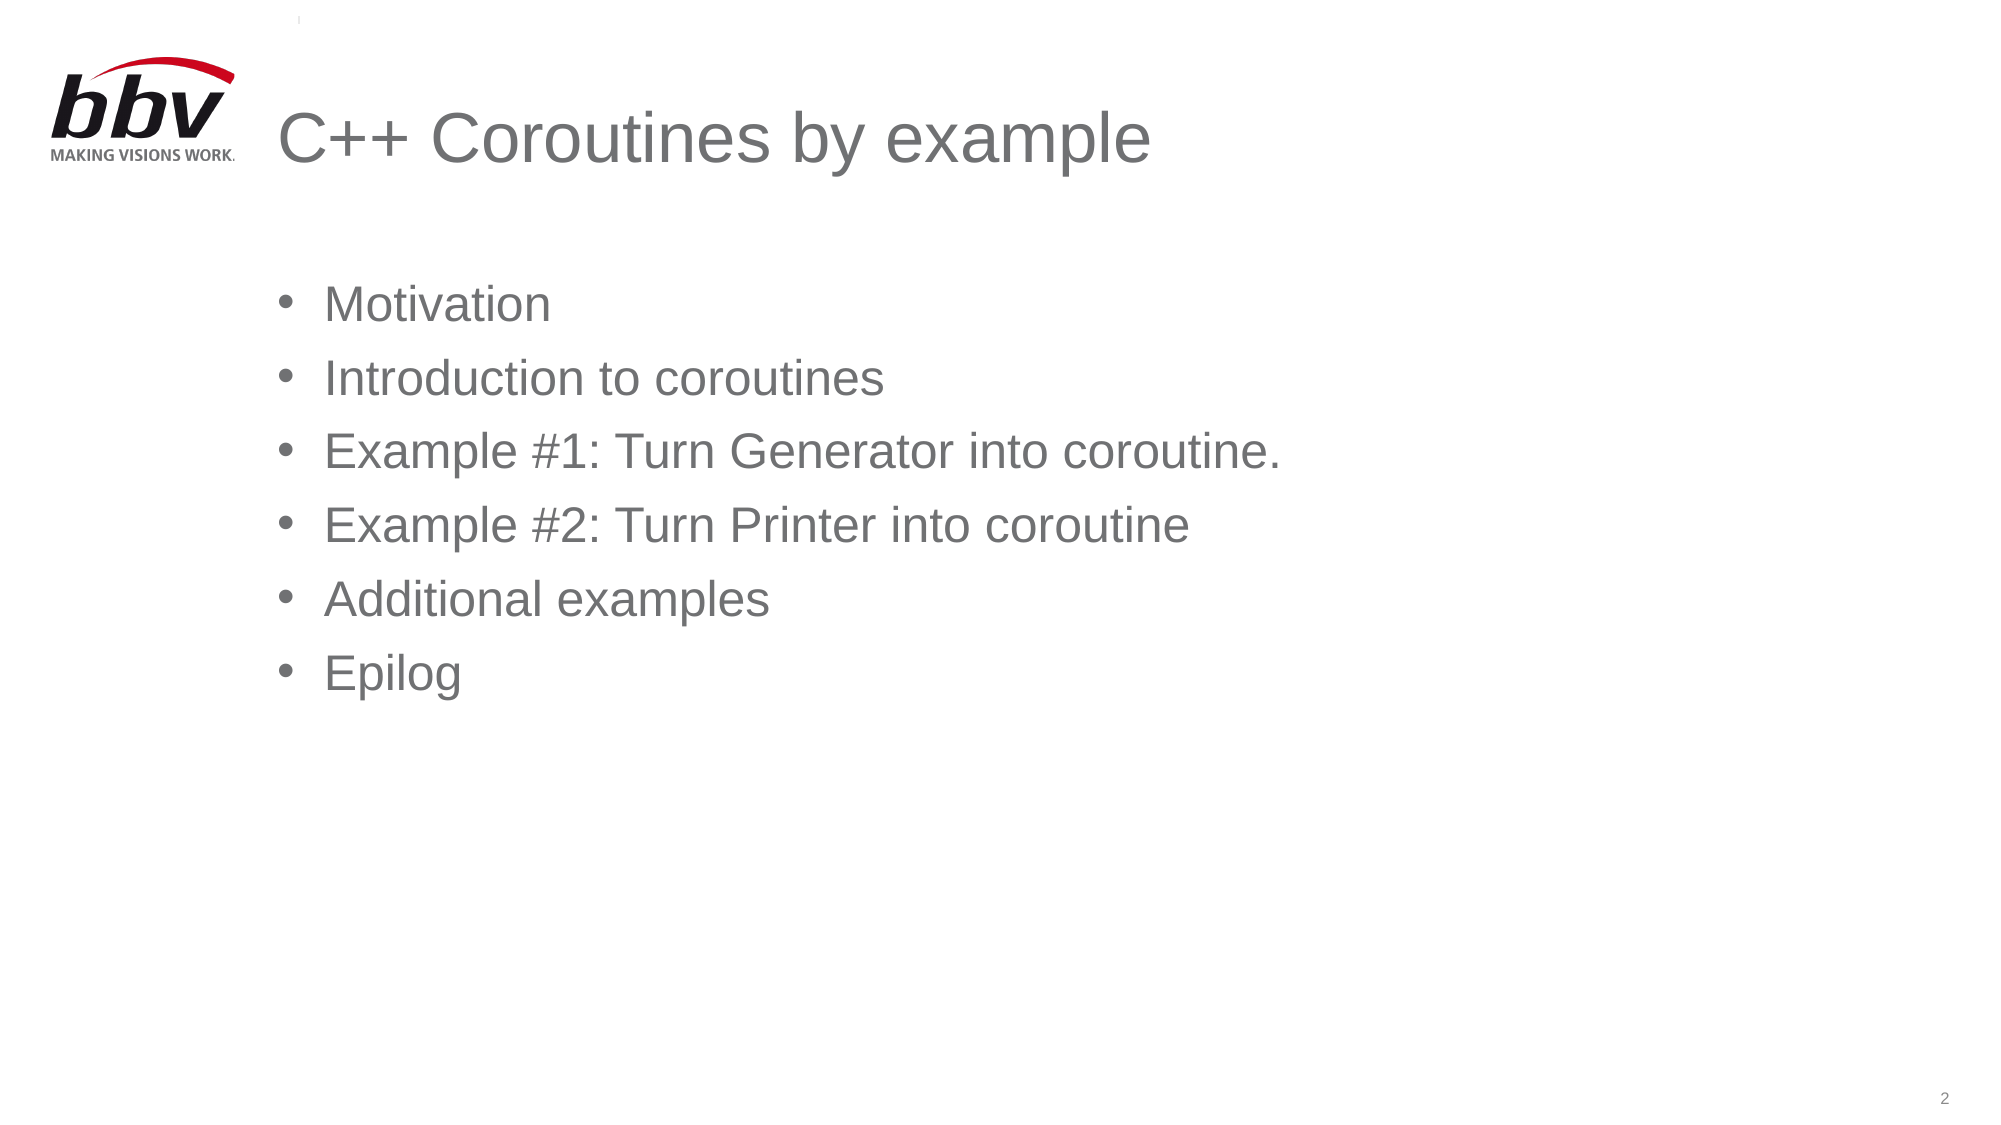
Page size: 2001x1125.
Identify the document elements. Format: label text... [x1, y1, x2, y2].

title C++ Coroutines by example [277, 82, 1949, 177]
slide_number 2 [1870, 1078, 1950, 1118]
list Motivation Introduction to coroutines Example #1: Turn Generator into coroutine. Example #2: Turn Printer into coroutine Additional examples Epilog [276, 270, 1949, 1036]
